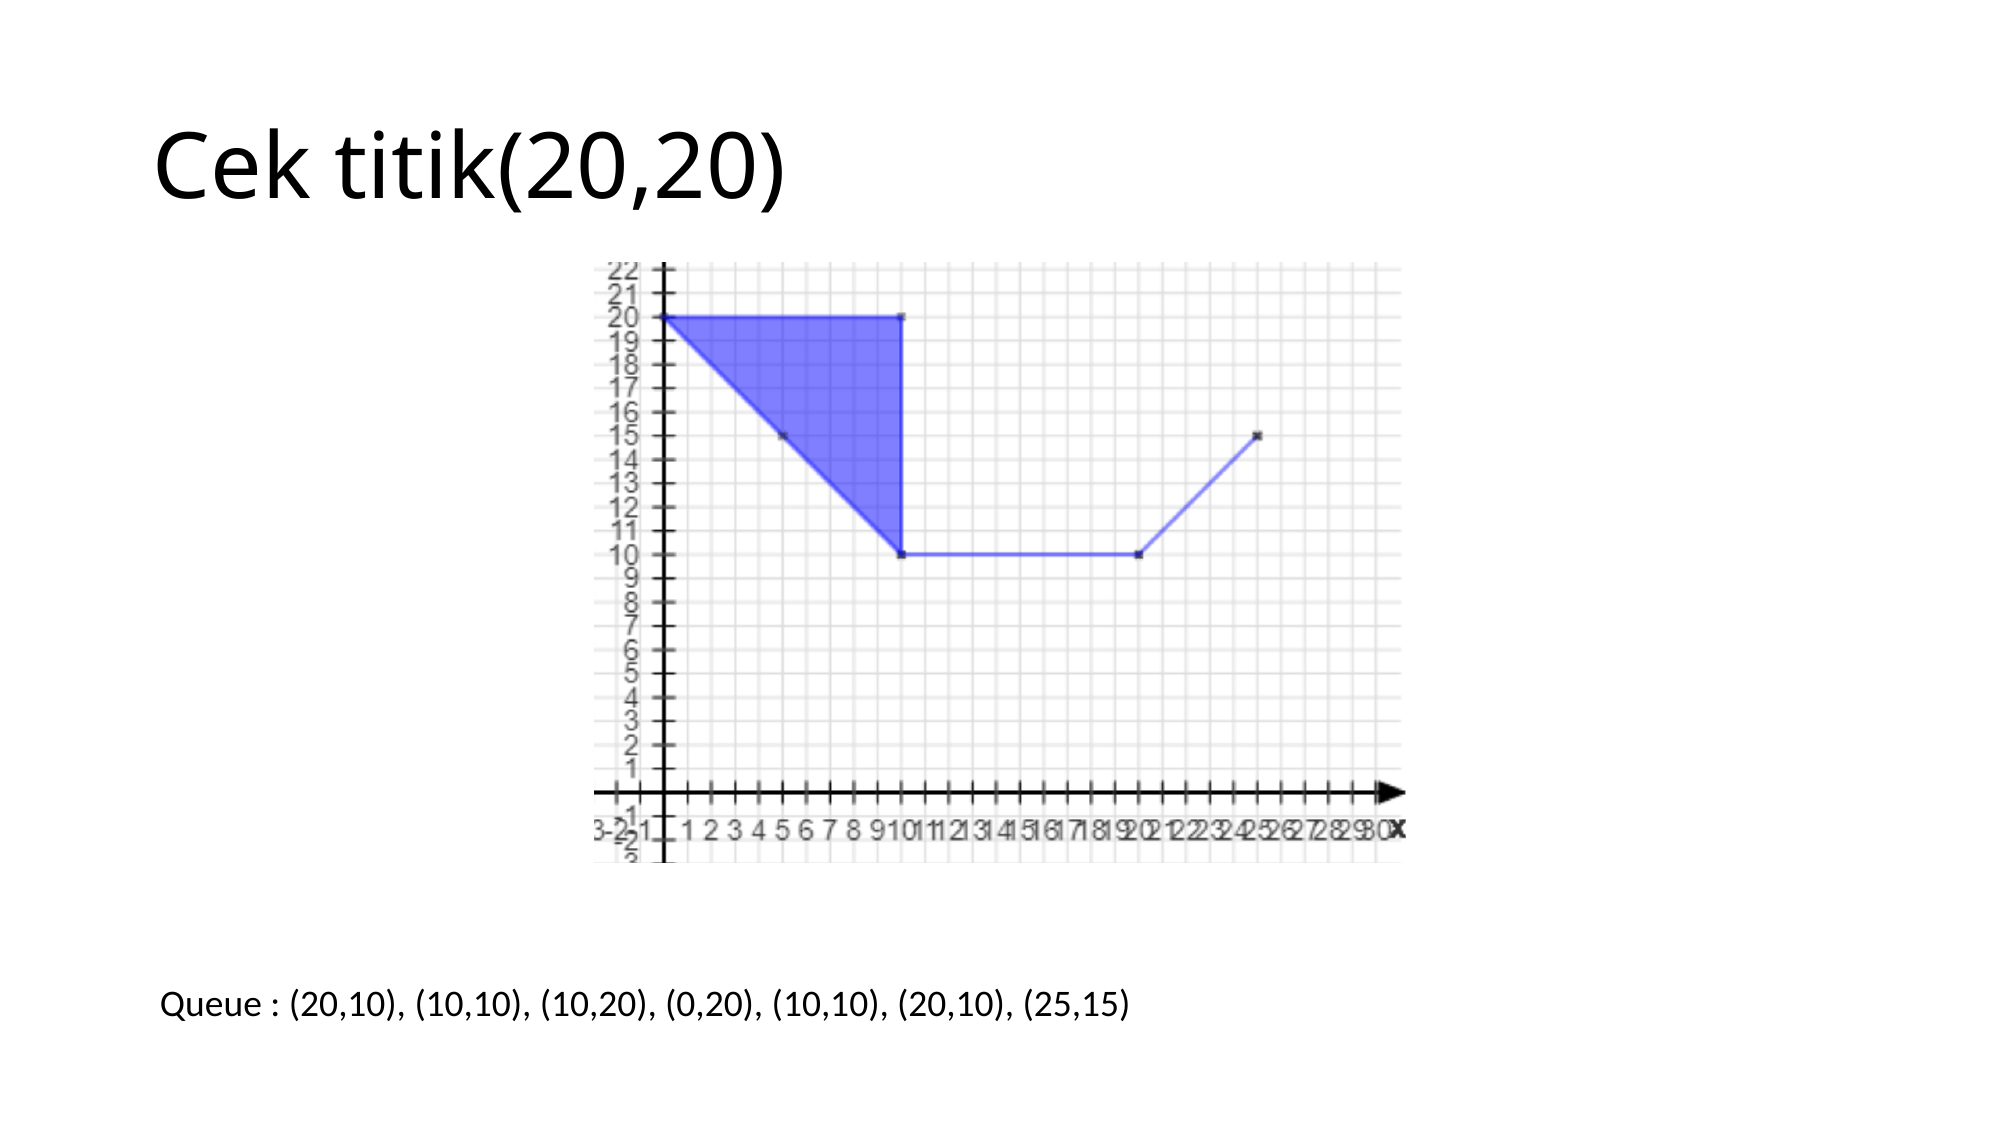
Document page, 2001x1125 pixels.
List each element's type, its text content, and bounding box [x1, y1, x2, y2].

title Cek titik(20,20) [137, 59, 1863, 278]
picture [594, 262, 1406, 863]
text_box Queue : (20,10), (10,10), (10,20), (0,20), (10,10), (20,10), (25,15) [145, 971, 1147, 1032]
